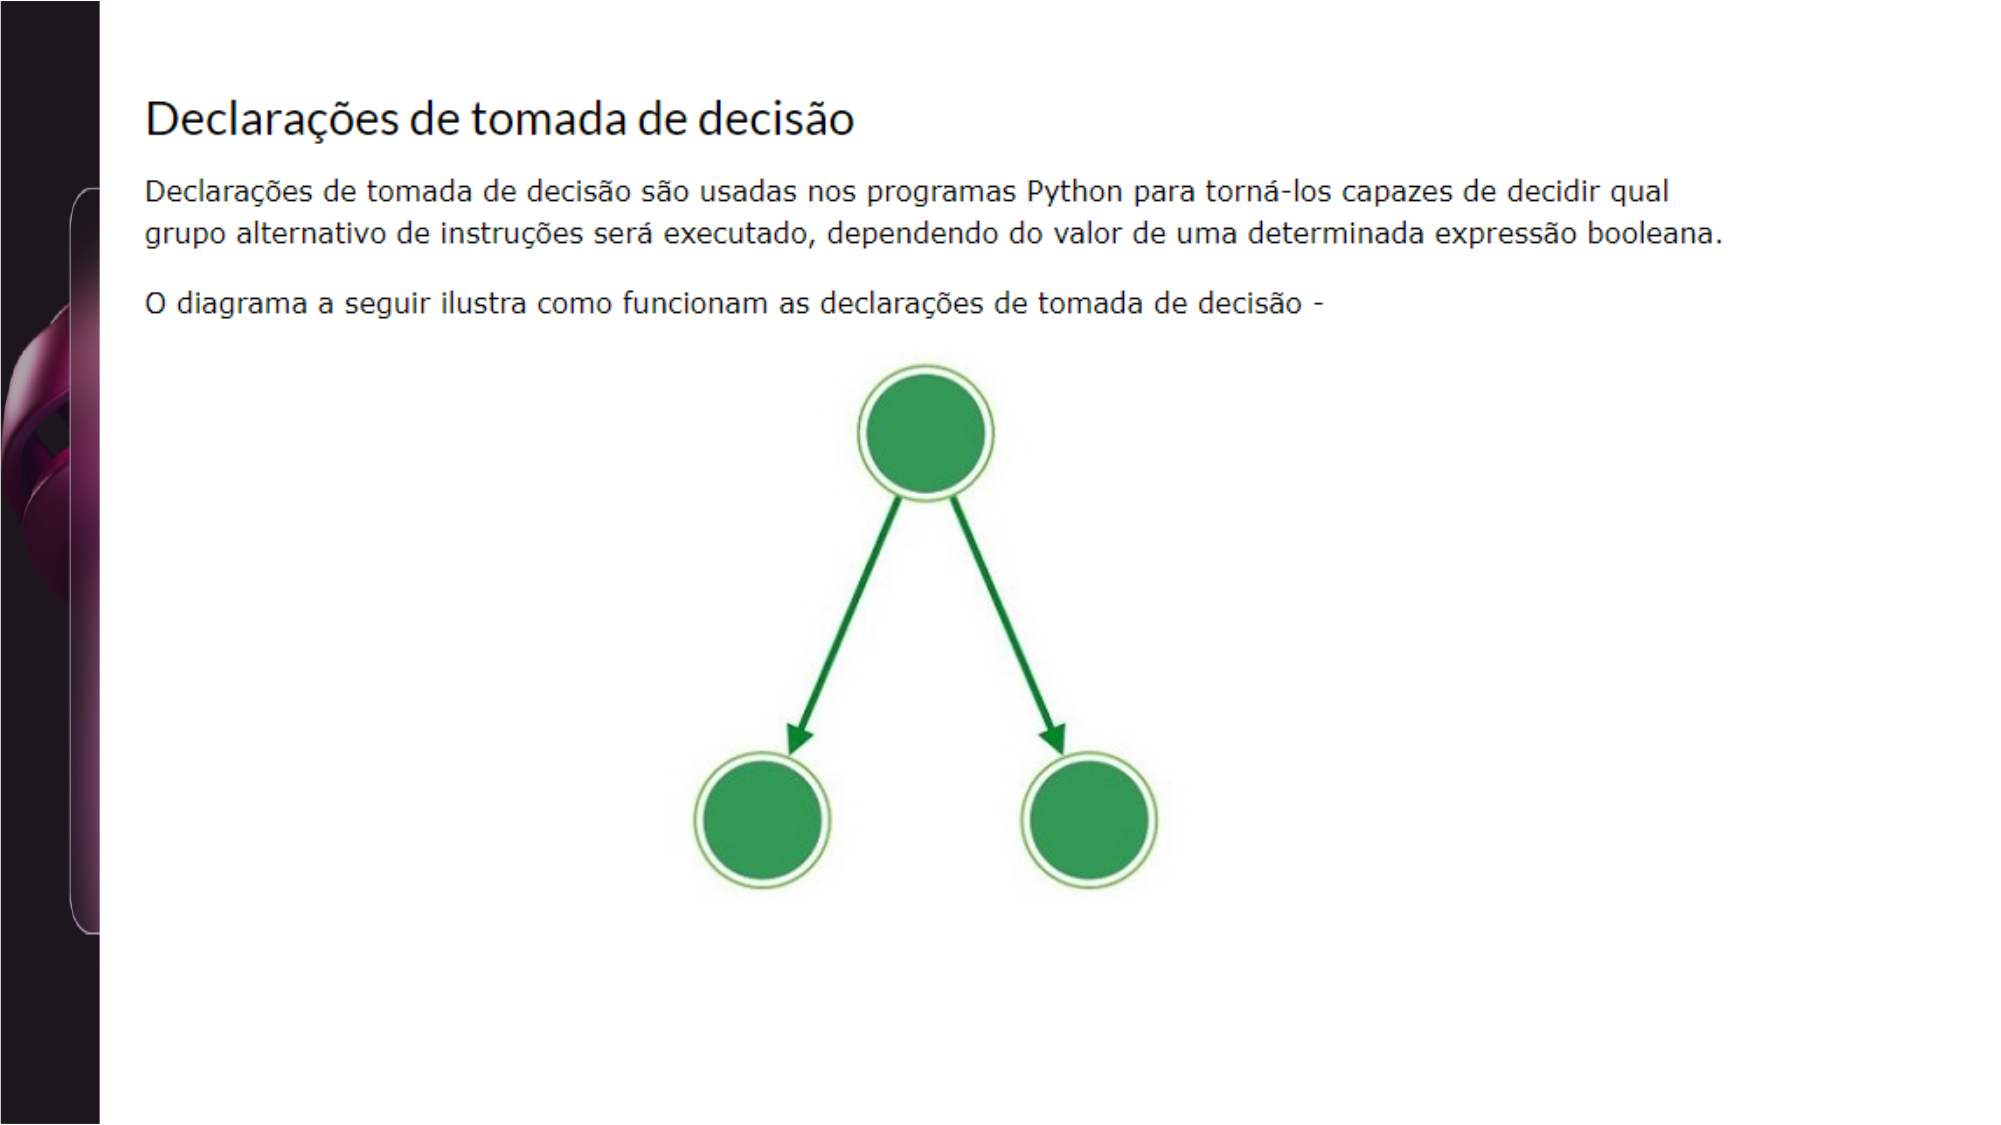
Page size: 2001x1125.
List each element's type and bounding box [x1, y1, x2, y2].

picture [0, 2, 1754, 1124]
